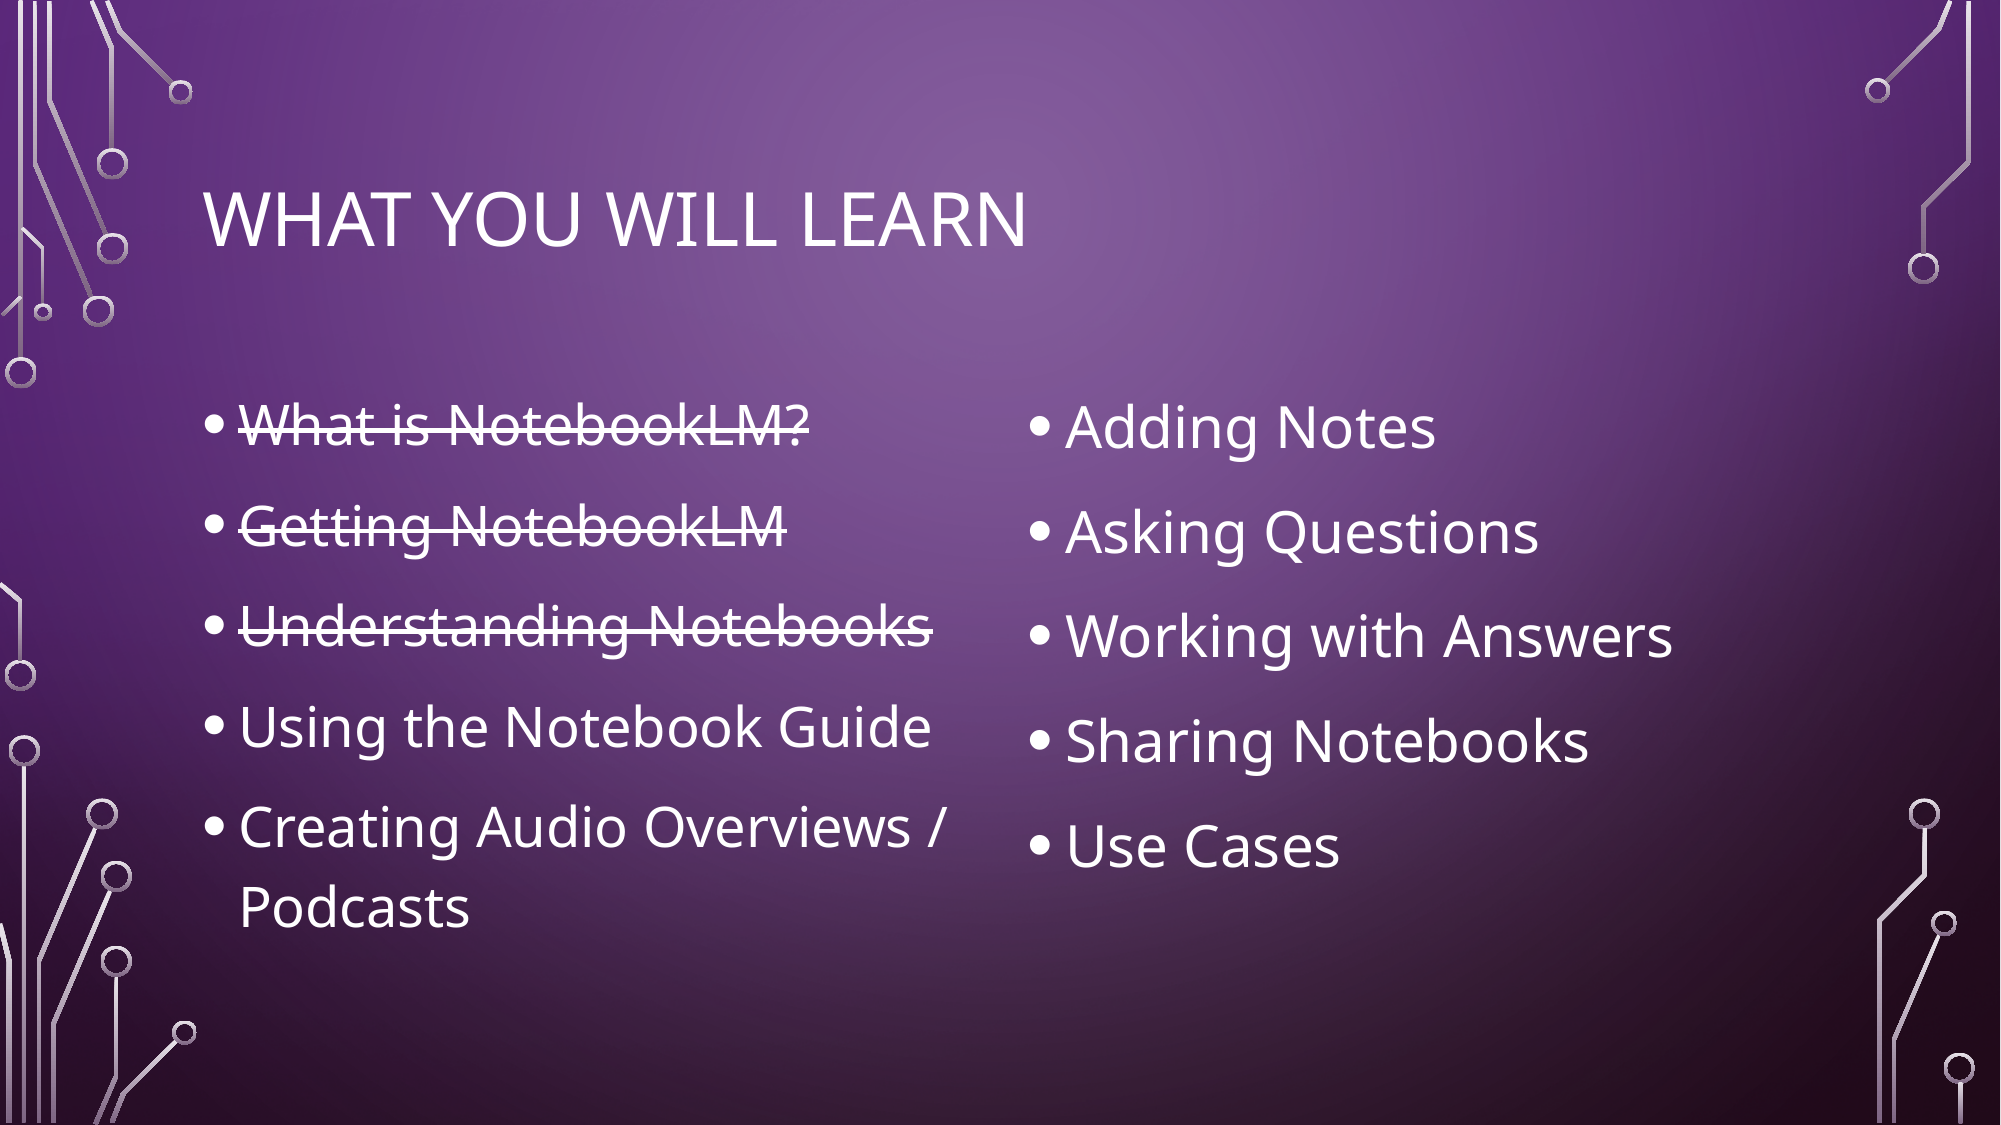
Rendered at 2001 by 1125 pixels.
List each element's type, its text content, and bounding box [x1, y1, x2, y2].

list Adding Notes Asking Questions Working with Answers Sharing Notebooks Use Cases [1012, 369, 1813, 950]
list What is NotebookLM? Getting NotebookLM Understanding Notebooks Using the Notebook Guide Creating Audio Overviews / Podcasts [187, 369, 988, 950]
title What you will learn [187, 101, 1813, 344]
